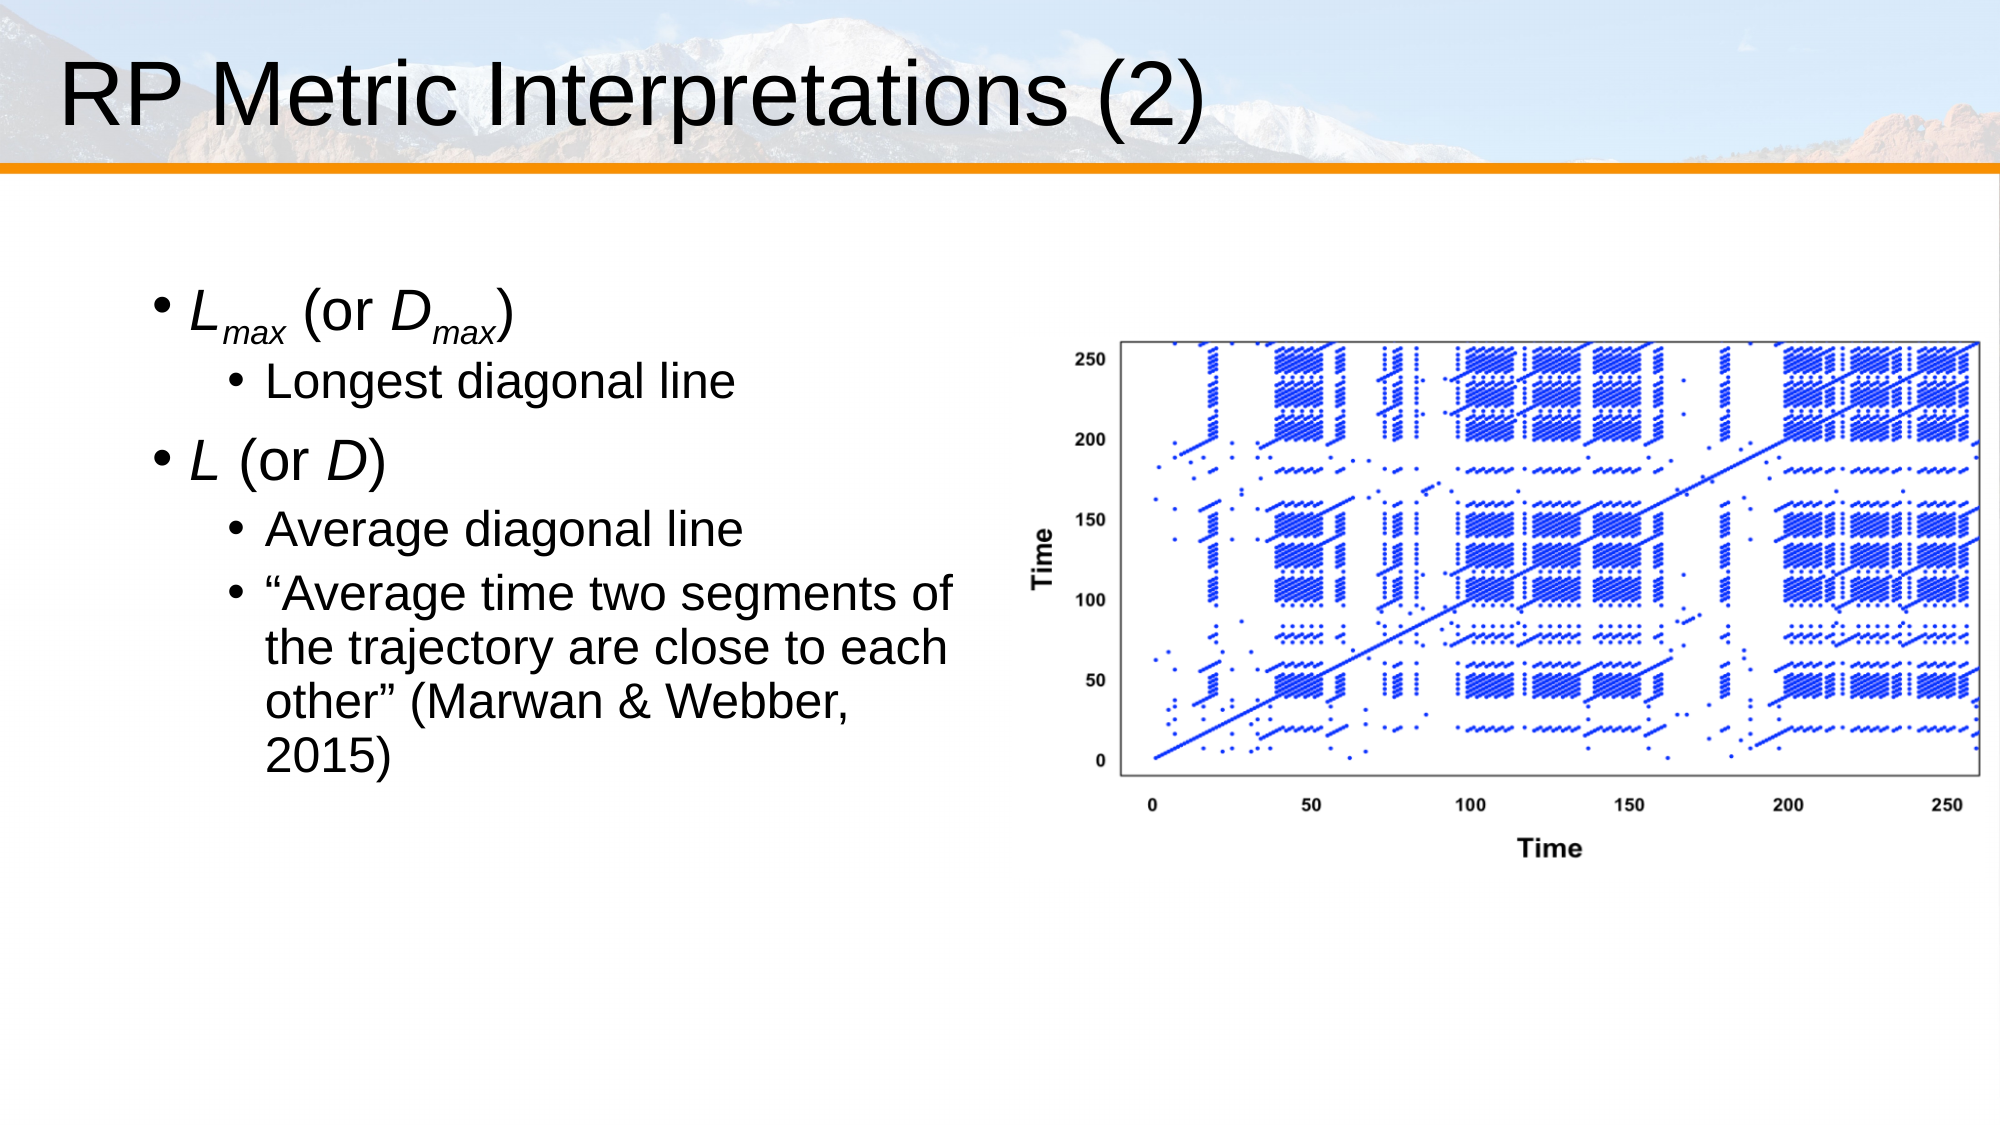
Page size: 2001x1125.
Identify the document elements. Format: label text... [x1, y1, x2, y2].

picture [0, 0, 2000, 1125]
title RP Metric Interpretations (2) [43, 3, 1953, 188]
list Lmax (or Dmax) Longest diagonal line L (or D) Average diagonal line “Average time two segments of the trajectory are close to each other” (Marwan & Webber, 2015) [137, 265, 988, 980]
